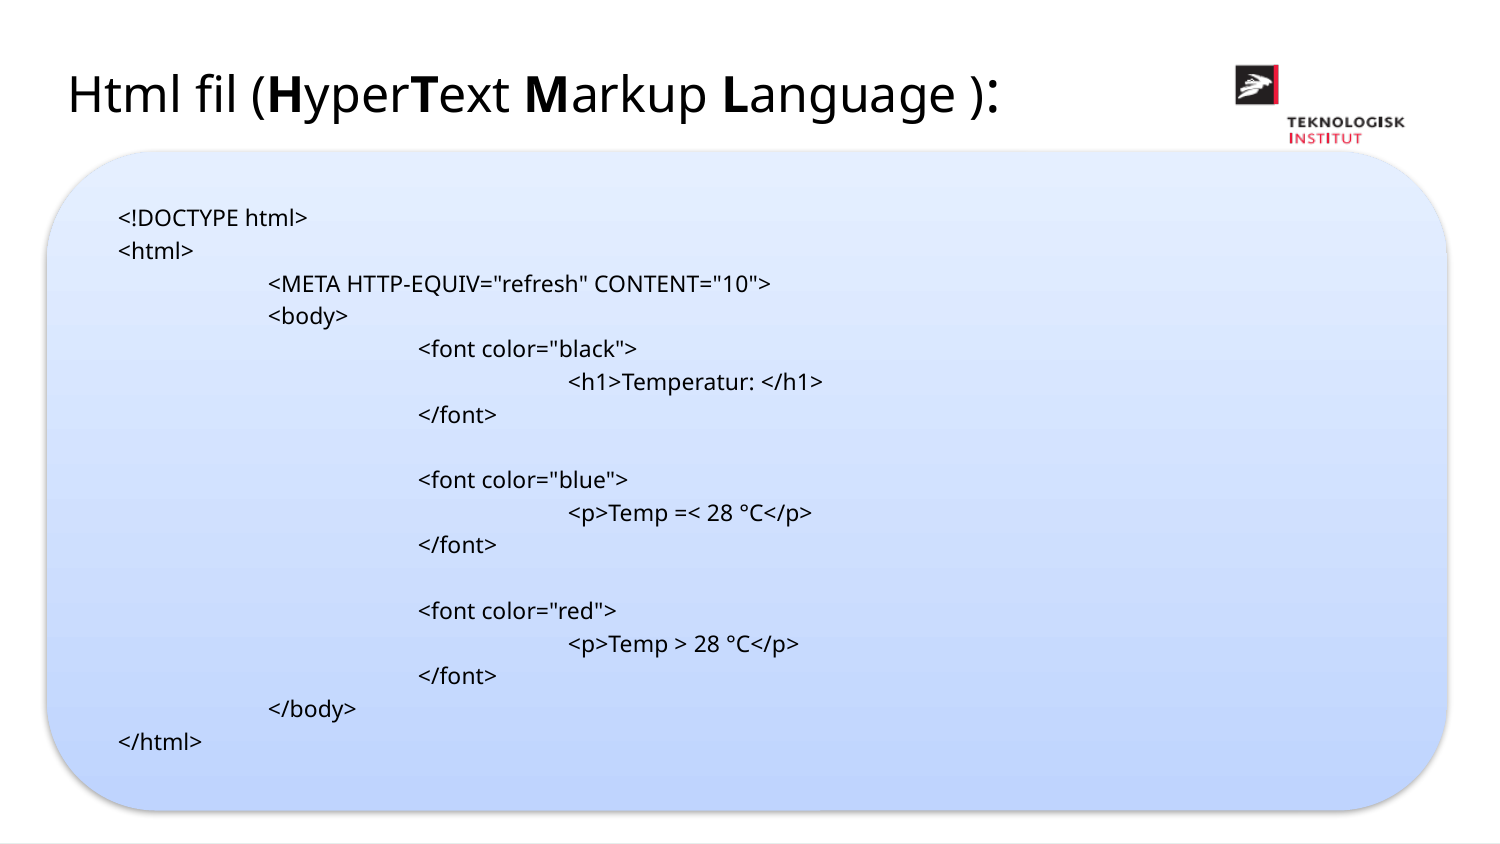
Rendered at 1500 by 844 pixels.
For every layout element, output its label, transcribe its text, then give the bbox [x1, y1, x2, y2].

list Html fil (HyperText Markup Language ): [46, 33, 1063, 125]
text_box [46, 126, 1448, 837]
